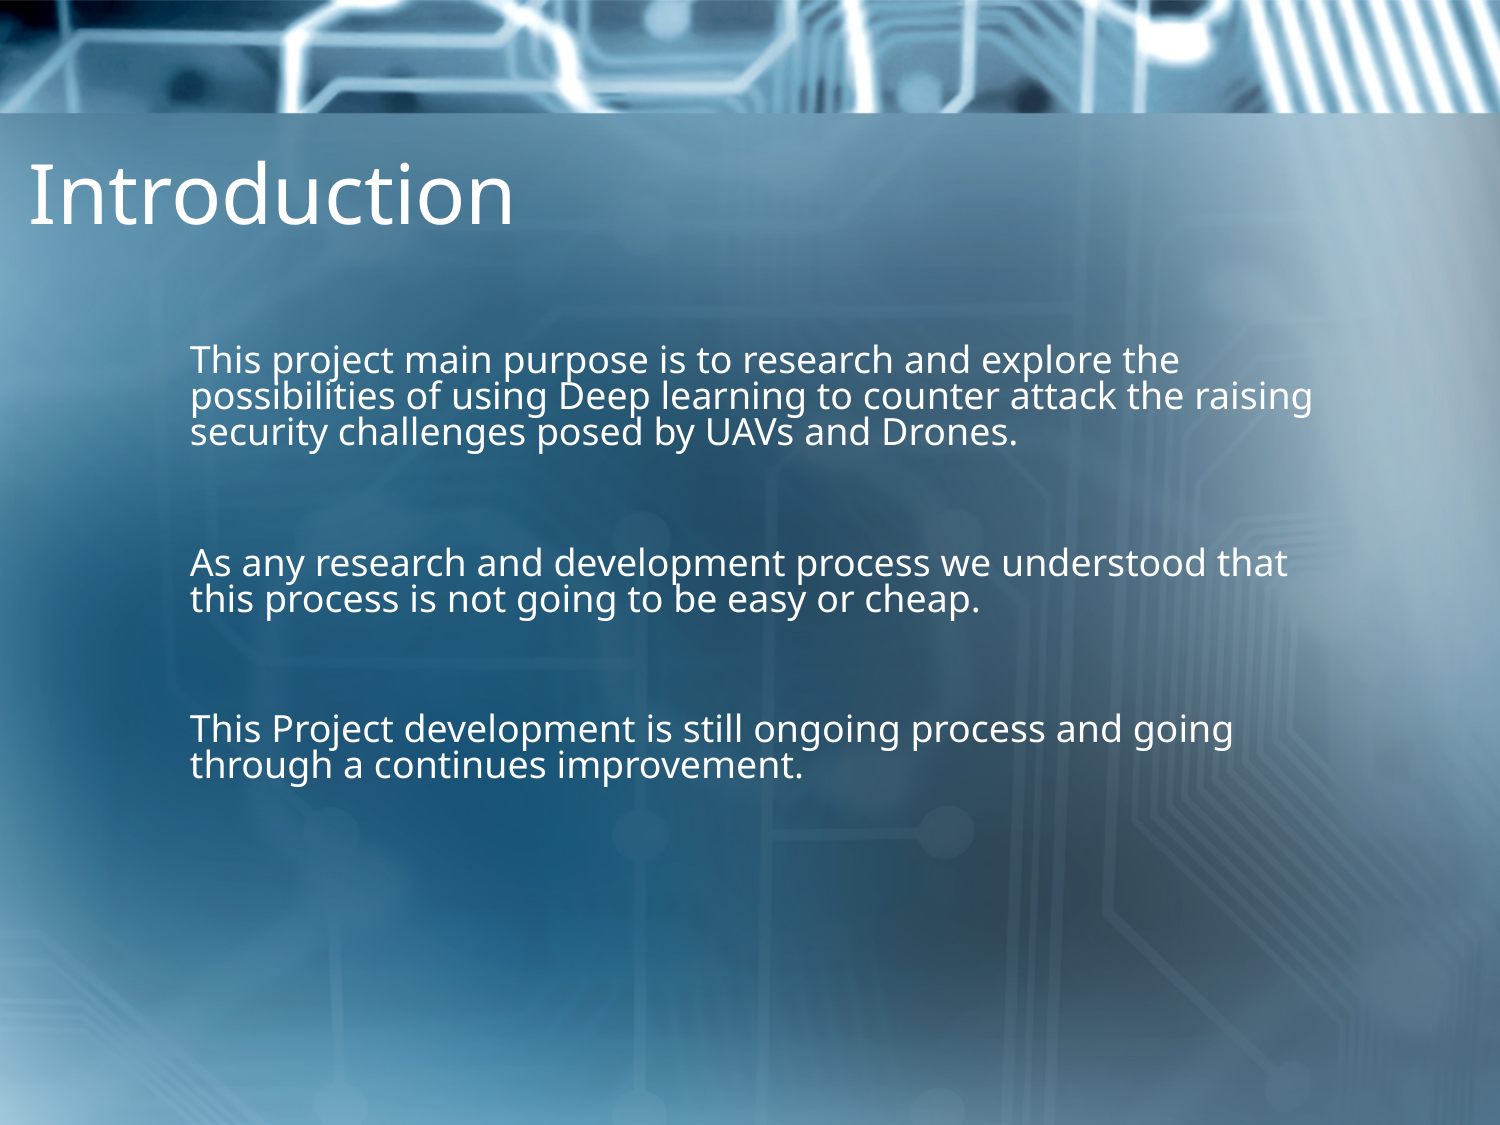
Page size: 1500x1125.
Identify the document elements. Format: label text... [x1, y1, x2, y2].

picture [0, 0, 1500, 1125]
title Introduction [14, 132, 1439, 250]
list This project main purpose is to research and explore the possibilities of using Deep learning to counter attack the raising security challenges posed by UAVs and Drones. As any research and development process we understood that this process is not going to be easy or cheap. This Project development is still ongoing process and going through a continues improvement. [174, 337, 1375, 1025]
